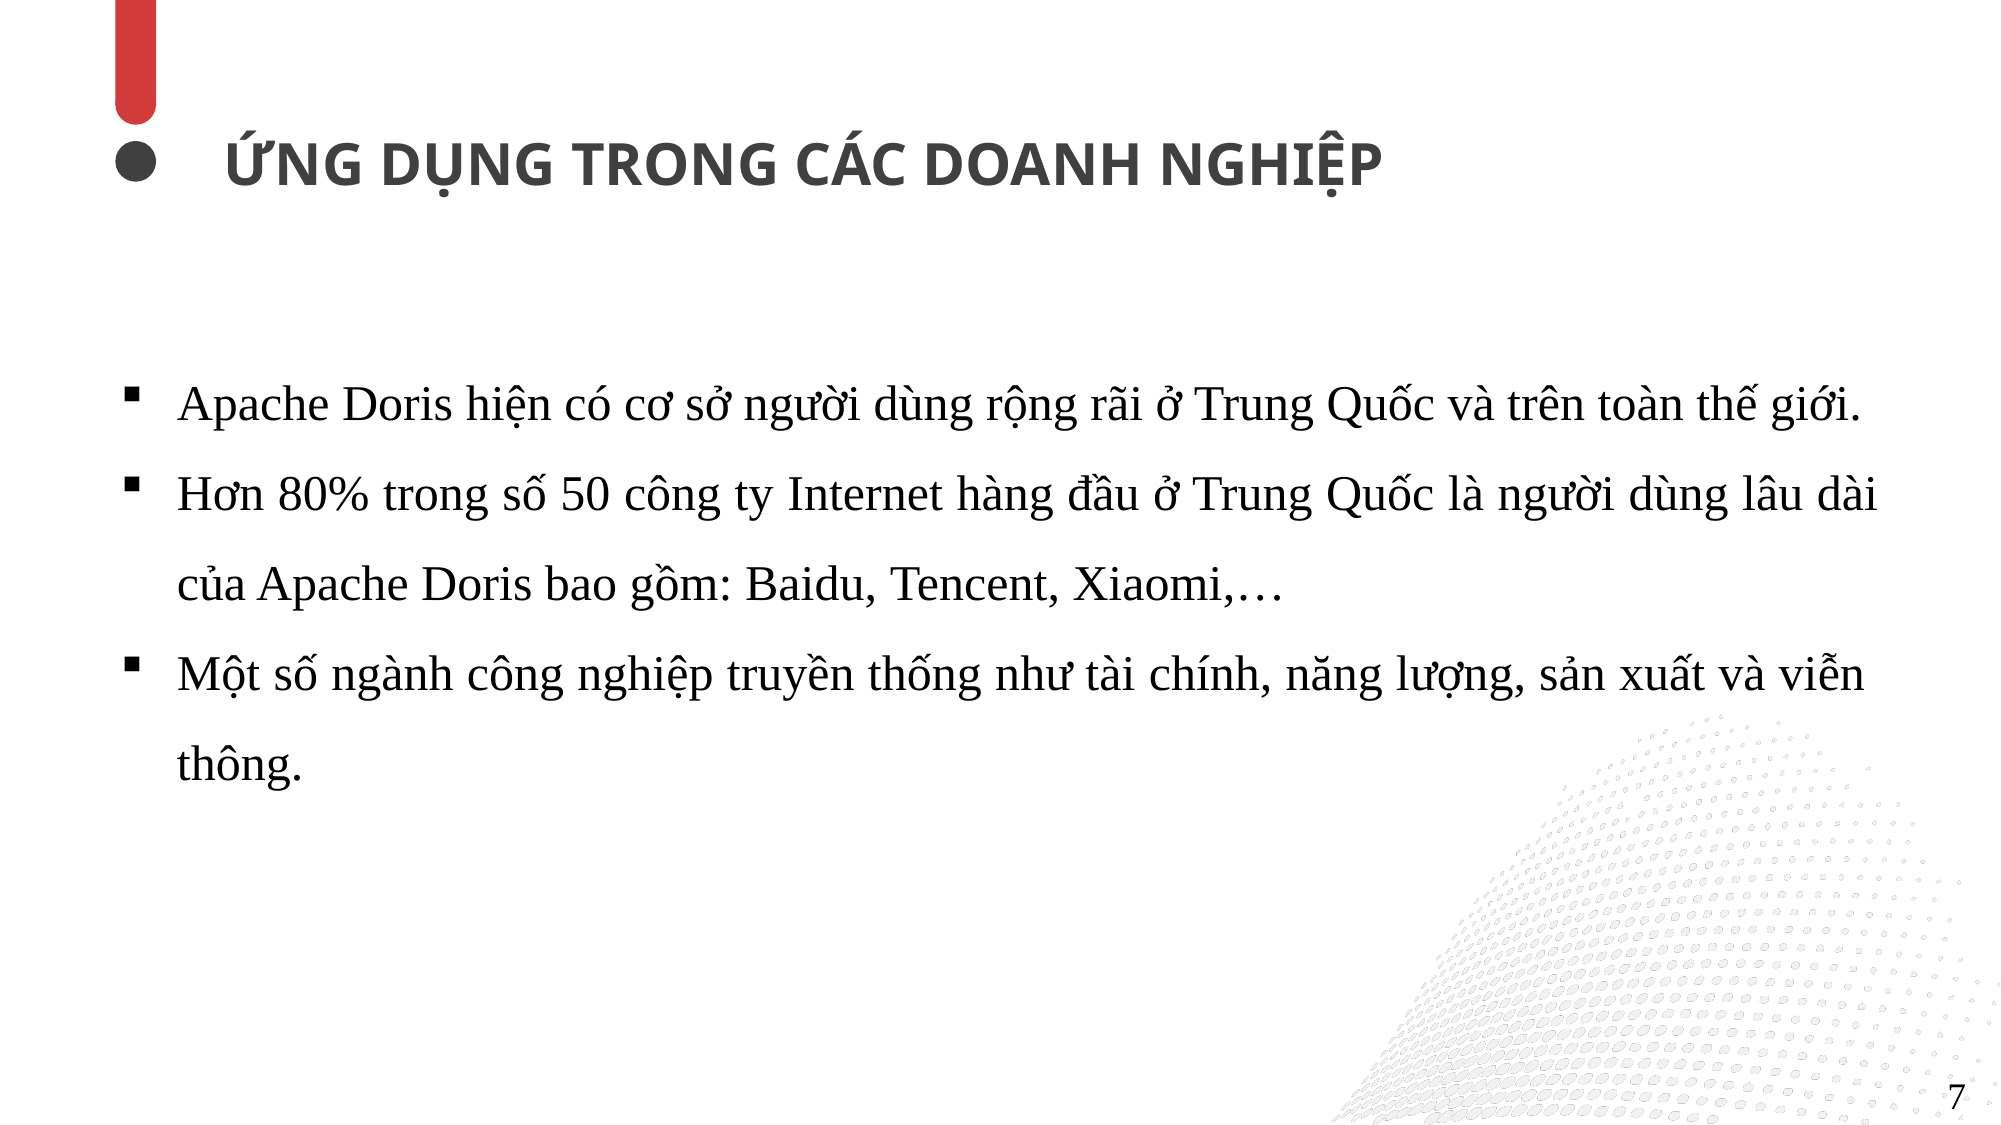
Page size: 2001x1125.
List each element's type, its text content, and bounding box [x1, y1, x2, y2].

text_box 7 [1932, 1064, 2000, 1125]
text_box ỨNG DỤNG TRONG CÁC DOANH NGHIỆP [208, 119, 1490, 204]
picture [1331, 714, 2001, 1125]
text_box Apache Doris hiện có cơ sở người dùng rộng rãi ở Trung Quốc và trên toàn thế giới. Hơn 80% trong số 50 công ty Internet hàng đầu ở Trung Quốc là người dùng lâu dài của Apache Doris bao gồm: Baidu, Tencent, Xiaomi,… Một số ngành công nghiệp truyền thống như tài chính, năng lượng, sản xuất và viễn thông. [105, 333, 1894, 798]
